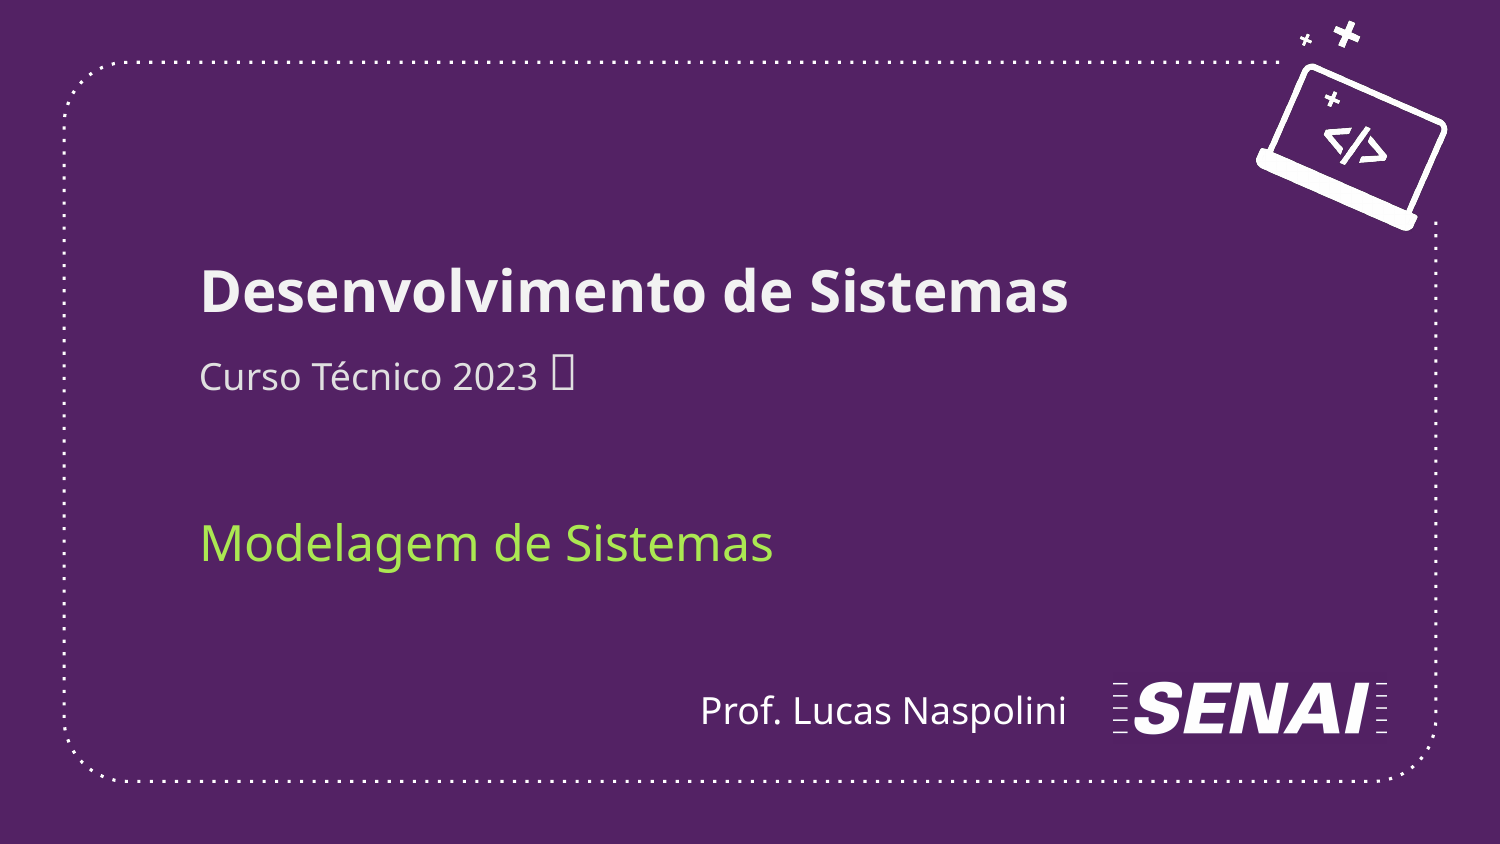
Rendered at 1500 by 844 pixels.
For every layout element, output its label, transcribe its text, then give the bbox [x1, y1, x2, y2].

picture [1113, 672, 1388, 744]
text_box Prof. Lucas Naspolini [684, 676, 1097, 748]
text_box Curso Técnico 2023  [184, 332, 618, 408]
picture [1234, 0, 1490, 245]
text_box Desenvolvimento de Sistemas [184, 238, 1099, 340]
title Modelagem de Sistemas [184, 461, 958, 586]
